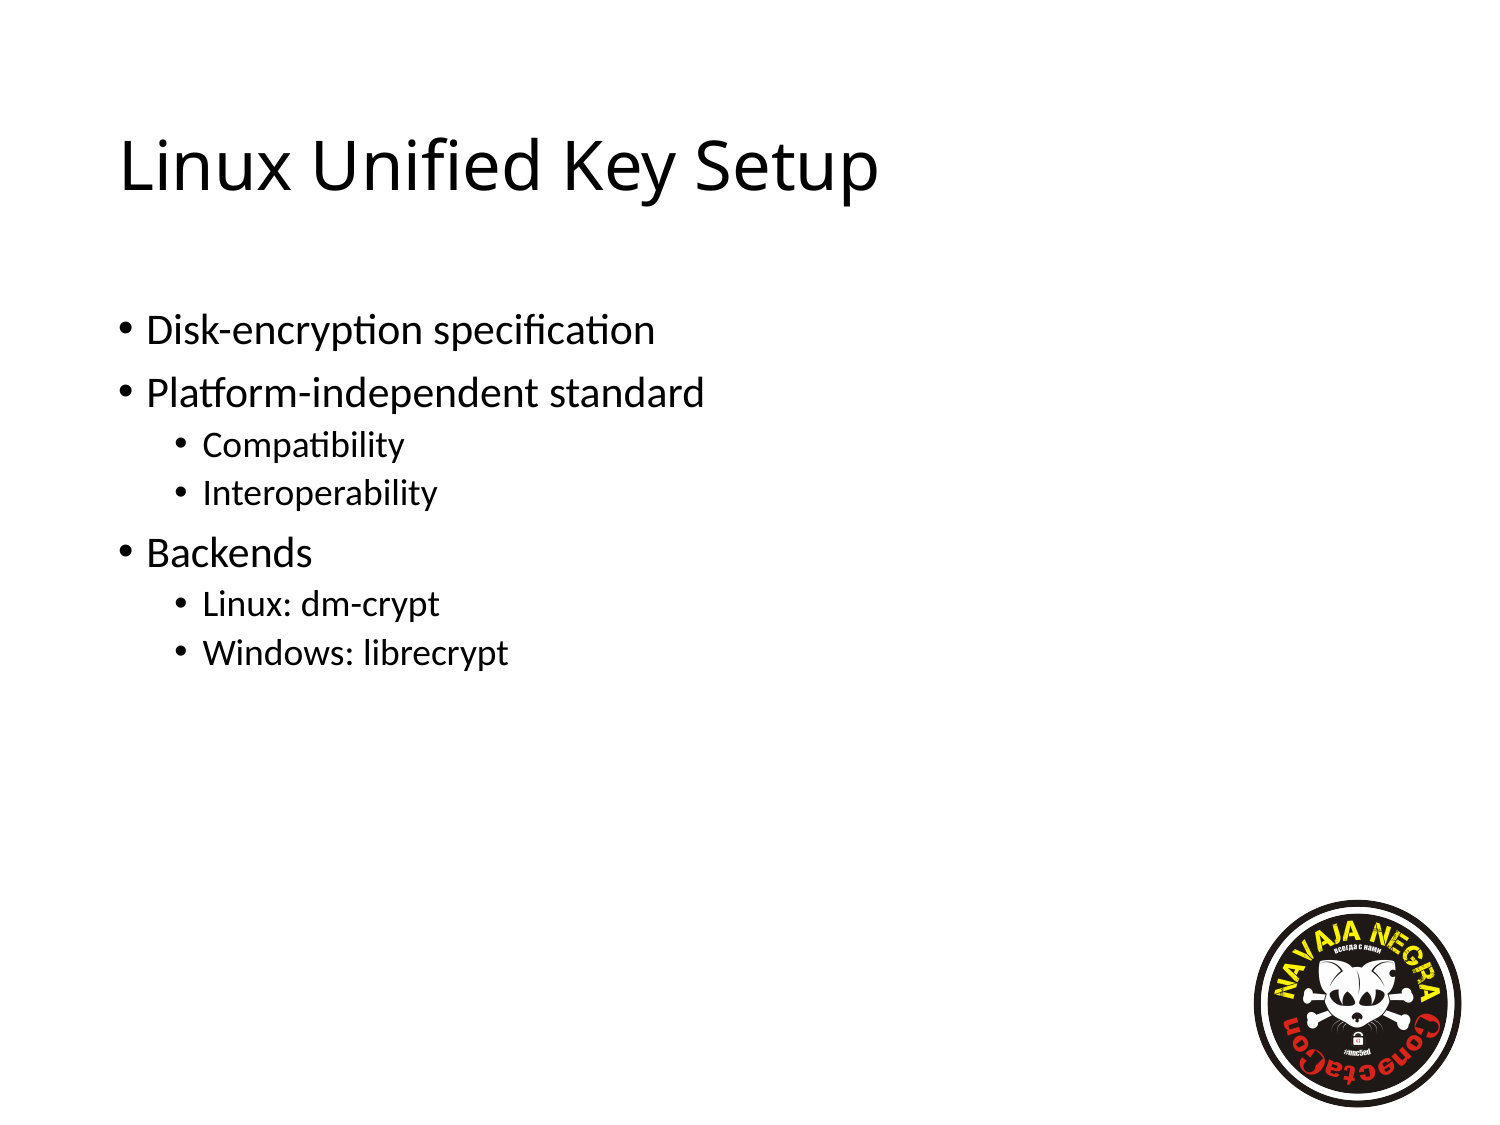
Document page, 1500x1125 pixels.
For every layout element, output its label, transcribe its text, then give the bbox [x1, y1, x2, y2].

picture [1253, 899, 1462, 1108]
list Disk-encryption specification Platform-independent standard Compatibility Interoperability Backends Linux: dm-crypt Windows: librecrypt [103, 299, 1397, 1014]
title Linux Unified Key Setup [103, 59, 1397, 278]
